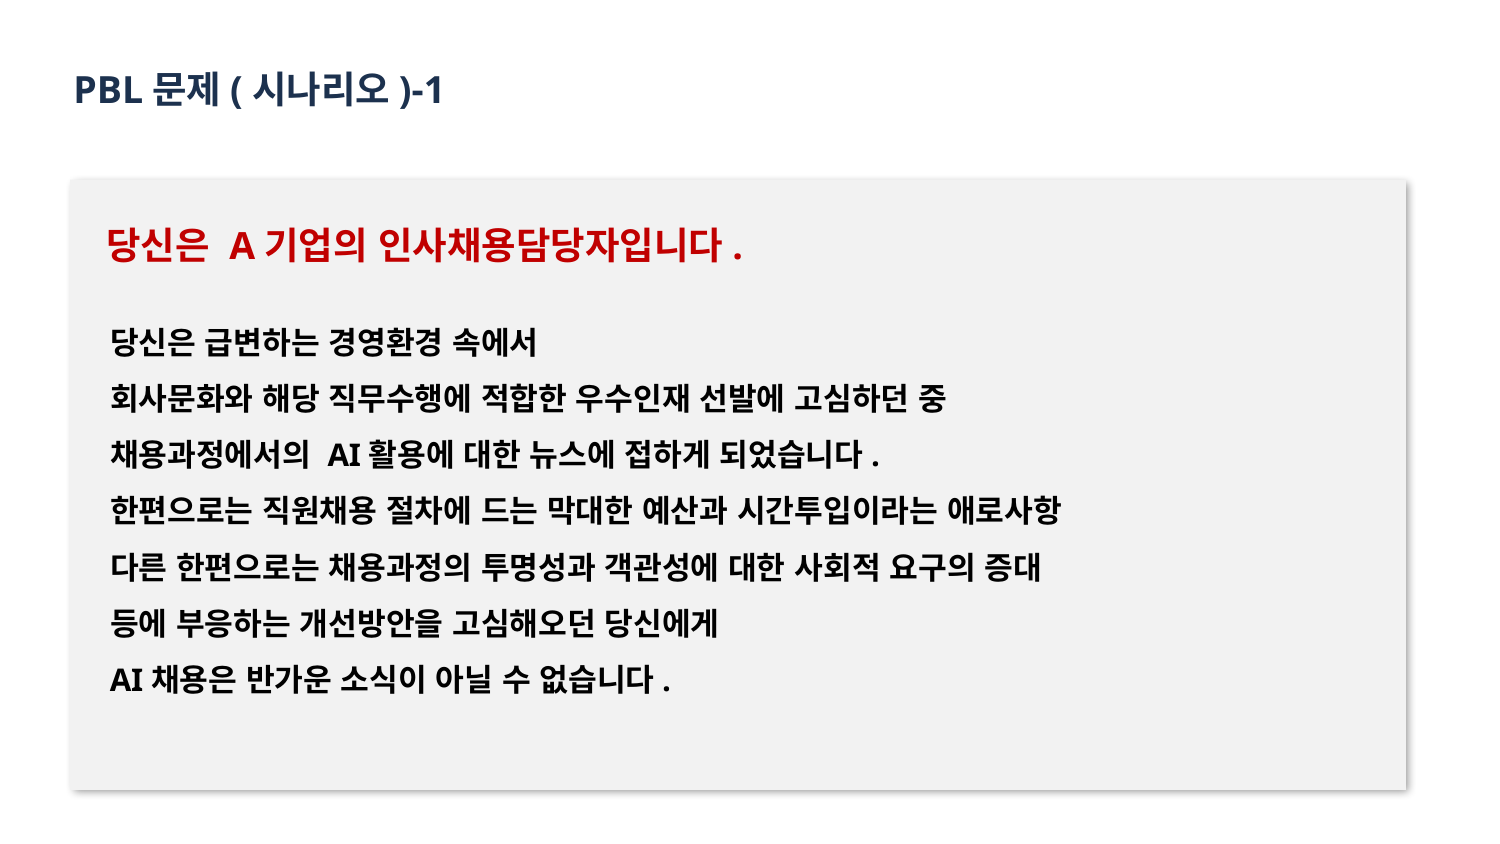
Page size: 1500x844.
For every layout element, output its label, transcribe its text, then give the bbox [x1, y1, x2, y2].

text_box PBL문제(시나리오)-1 [58, 58, 985, 119]
text_box 당신은 A기업의 인사채용담당자입니다. 당신은 급변하는 경영환경 속에서 회사문화와 해당 직무수행에 적합한 우수인재 선발에 고심하던 중 채용과정에서의 AI활용에 대한 뉴스에 접하게 되었습니다. 한편으로는 직원채용 절차에 드는 막대한 예산과 시간투입이라는 애로사항 다른 한편으로는 채용과정의 투명성과 객관성에 대한 사회적 요구의 증대 등에 부응하는 개선방안을 고심해오던 당신에게 AI채용은 반가운 소식이 아닐 수 없습니다. [70, 179, 1406, 790]
